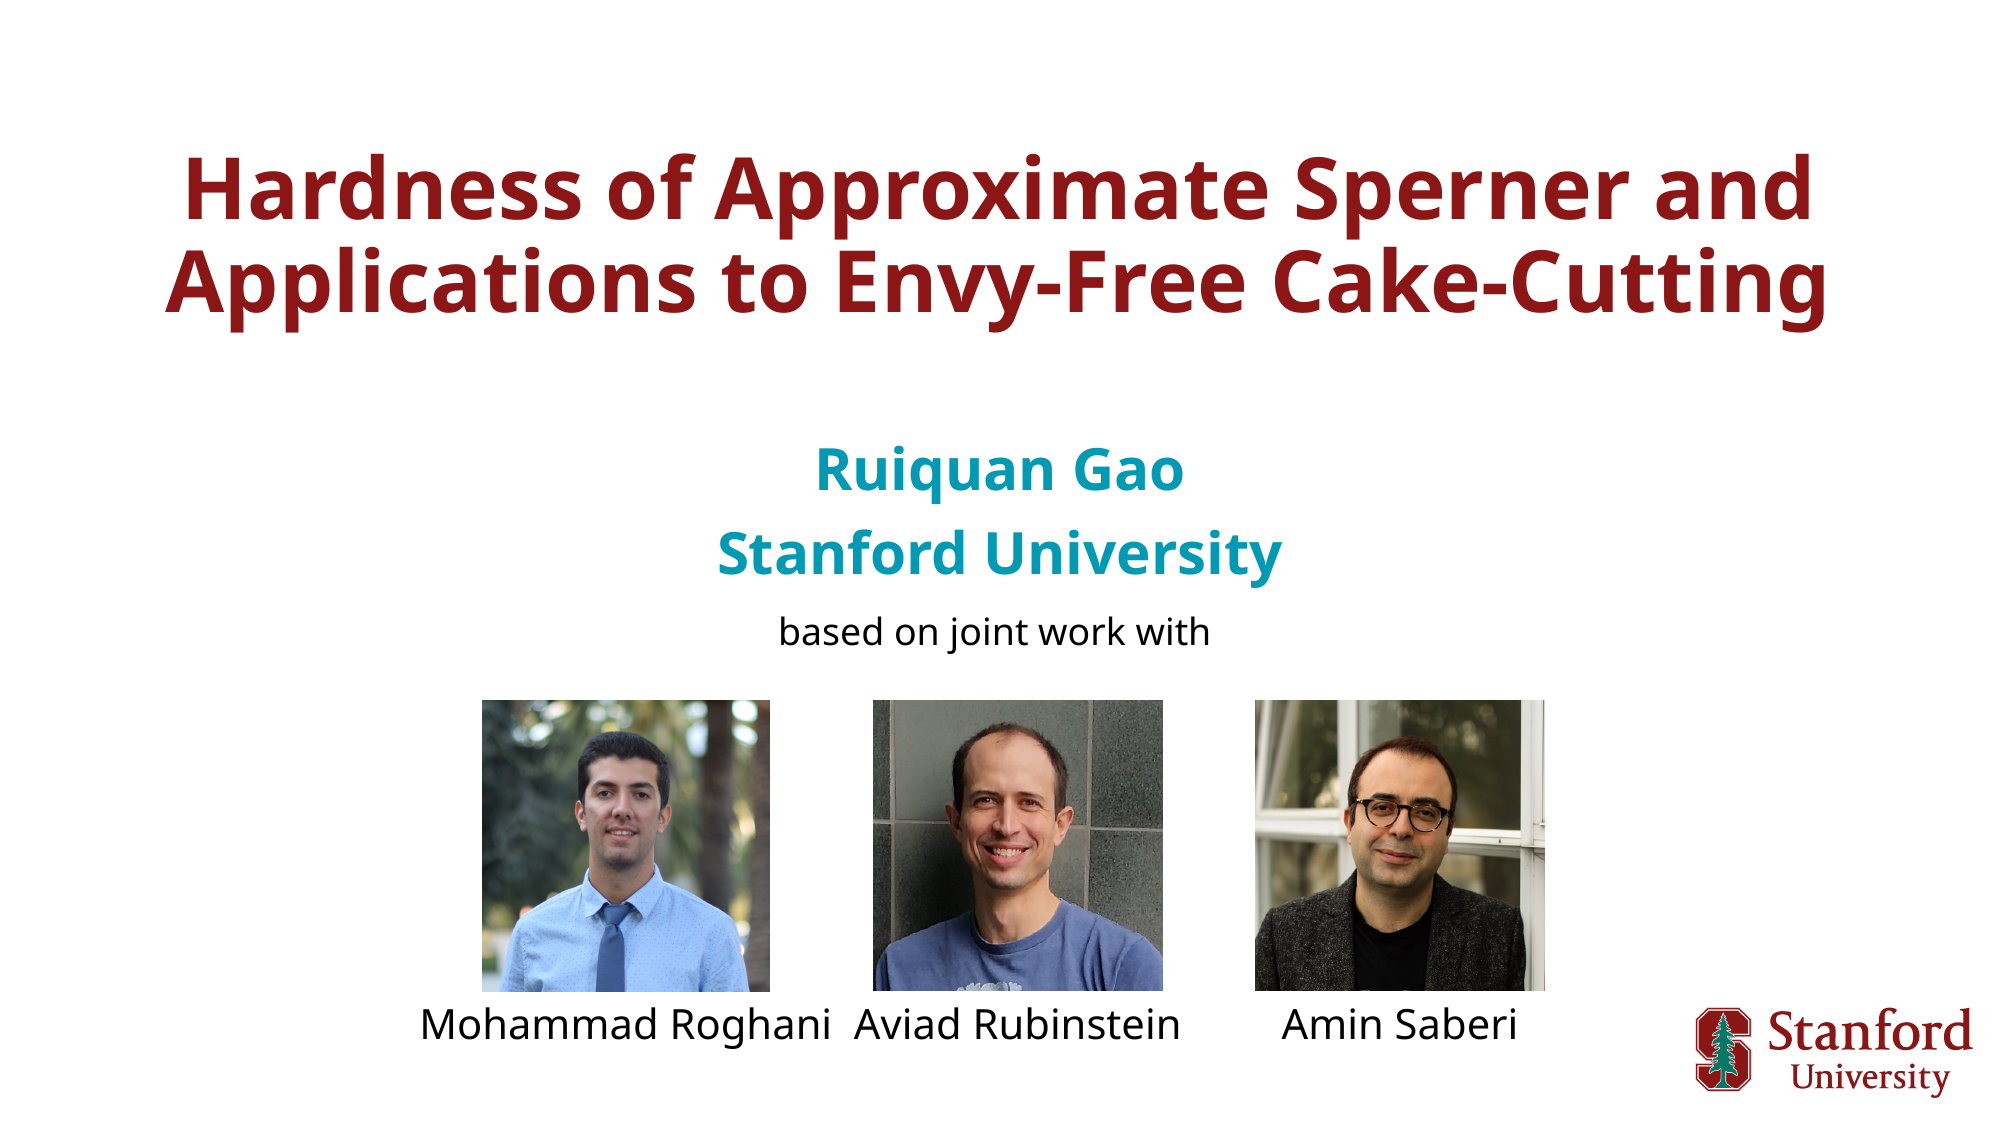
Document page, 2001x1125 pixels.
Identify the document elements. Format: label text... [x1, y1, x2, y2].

picture [873, 700, 1163, 991]
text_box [1255, 700, 1545, 1057]
subtitle Ruiquan Gao Stanford University [249, 432, 1750, 763]
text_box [419, 700, 832, 1057]
text_box Aviad Rubinstein [839, 990, 1197, 1056]
picture [1669, 980, 2000, 1125]
title Hardness of Approximate Sperner and Applications to Envy-Free Cake-Cutting [146, 49, 1854, 442]
text_box based on joint work with [763, 555, 1237, 886]
